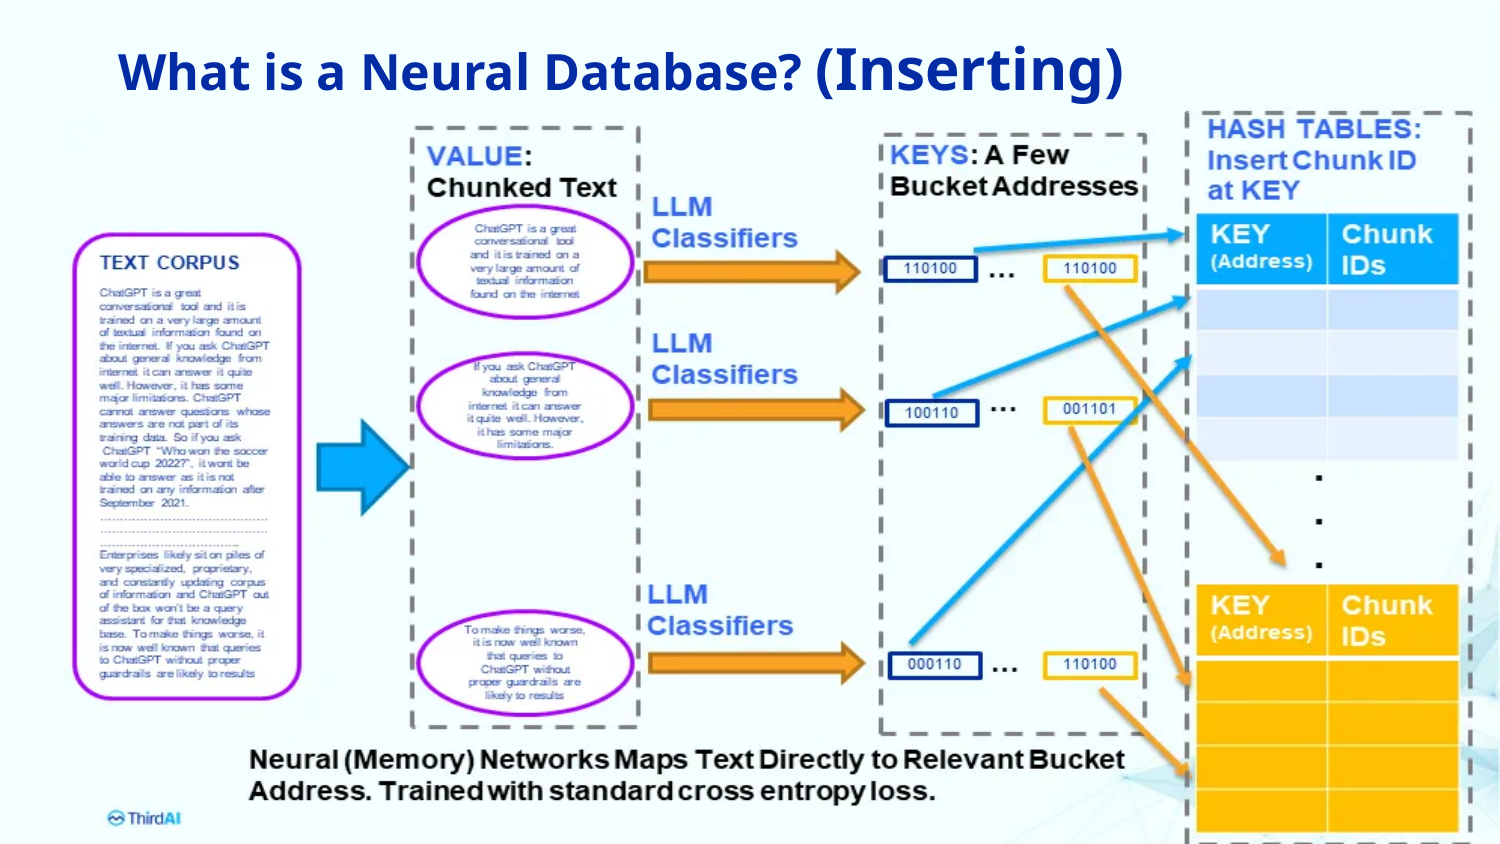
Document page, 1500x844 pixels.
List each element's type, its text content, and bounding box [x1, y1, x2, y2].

picture [0, 0, 1500, 844]
title What is a Neural Database? (Inserting) [103, 23, 1397, 106]
